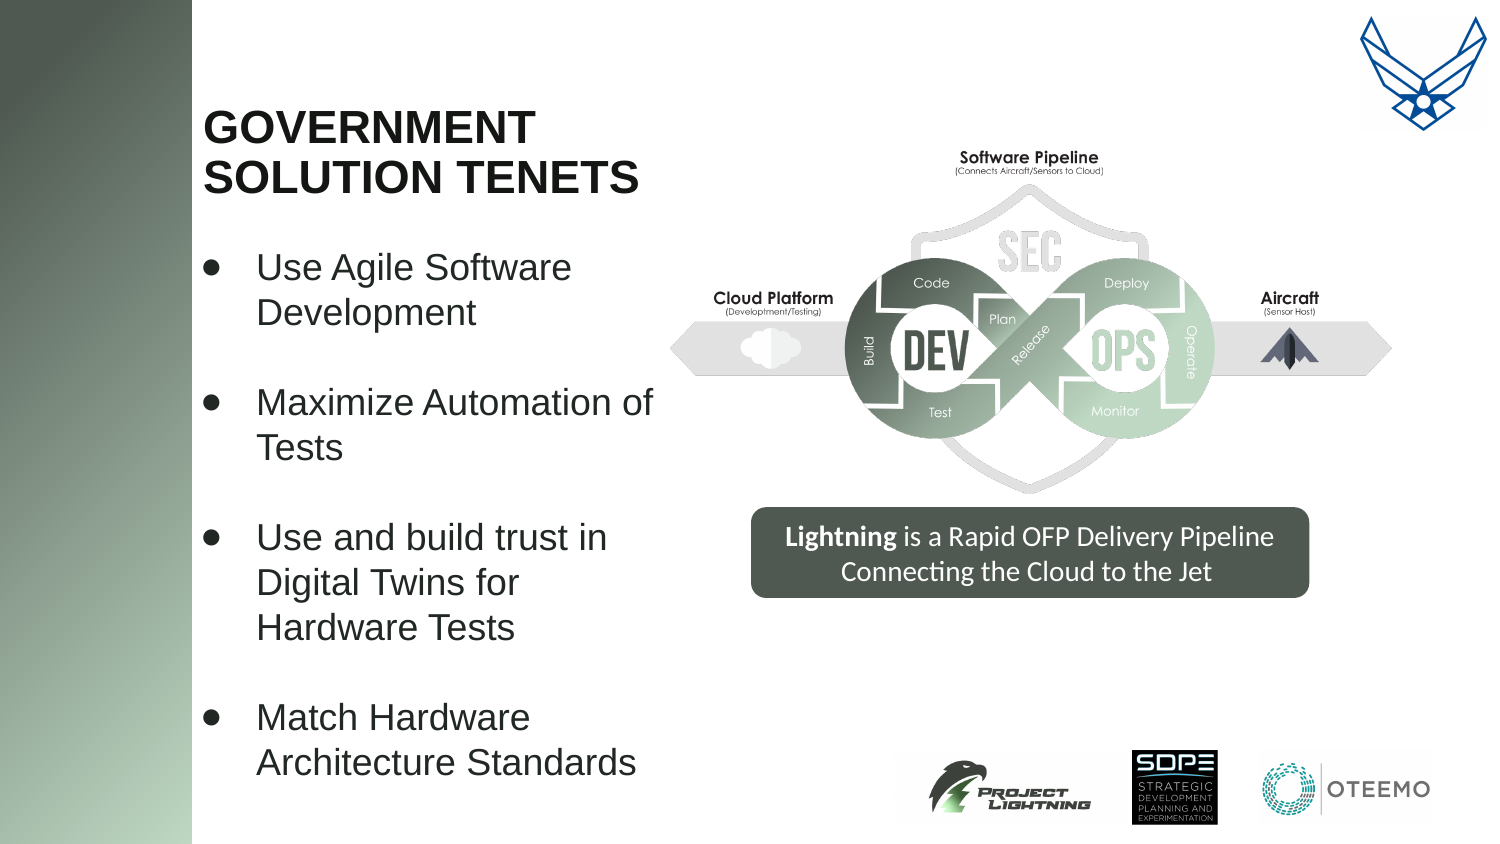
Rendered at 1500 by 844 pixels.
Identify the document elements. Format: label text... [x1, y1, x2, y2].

picture [893, 749, 1129, 825]
text_box Lightning is a Rapid OFP Delivery Pipeline Connecting the Cloud to the Jet [751, 515, 1310, 598]
picture [1360, 16, 1487, 131]
picture [1132, 750, 1218, 825]
list Use Agile Software Development Maximize Automation of Tests Use and build trust in Digital Twins for Hardware Tests Match Hardware Architecture Standards [166, 227, 686, 750]
title GOVERNMENT SOLUTION TENETS [191, 91, 662, 216]
picture [661, 139, 1399, 508]
picture [1259, 749, 1433, 825]
